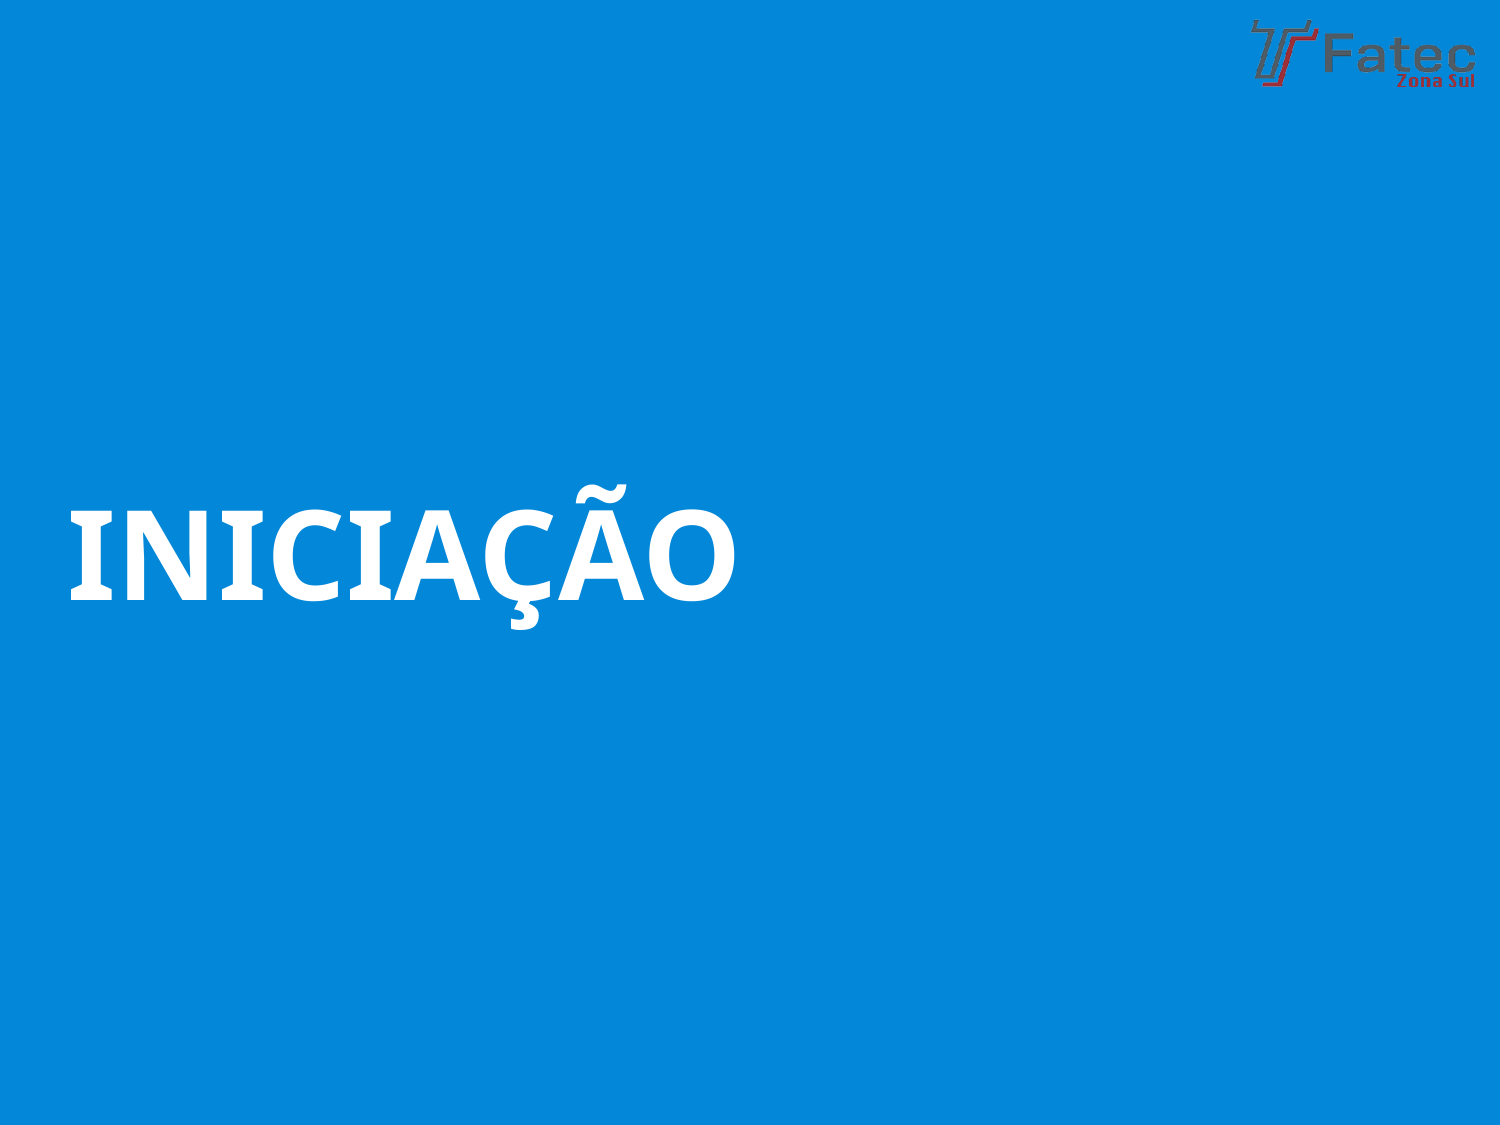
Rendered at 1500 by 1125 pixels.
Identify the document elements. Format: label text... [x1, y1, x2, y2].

picture [1245, 19, 1481, 91]
text_box INICIAÇÃO [53, 467, 1176, 633]
